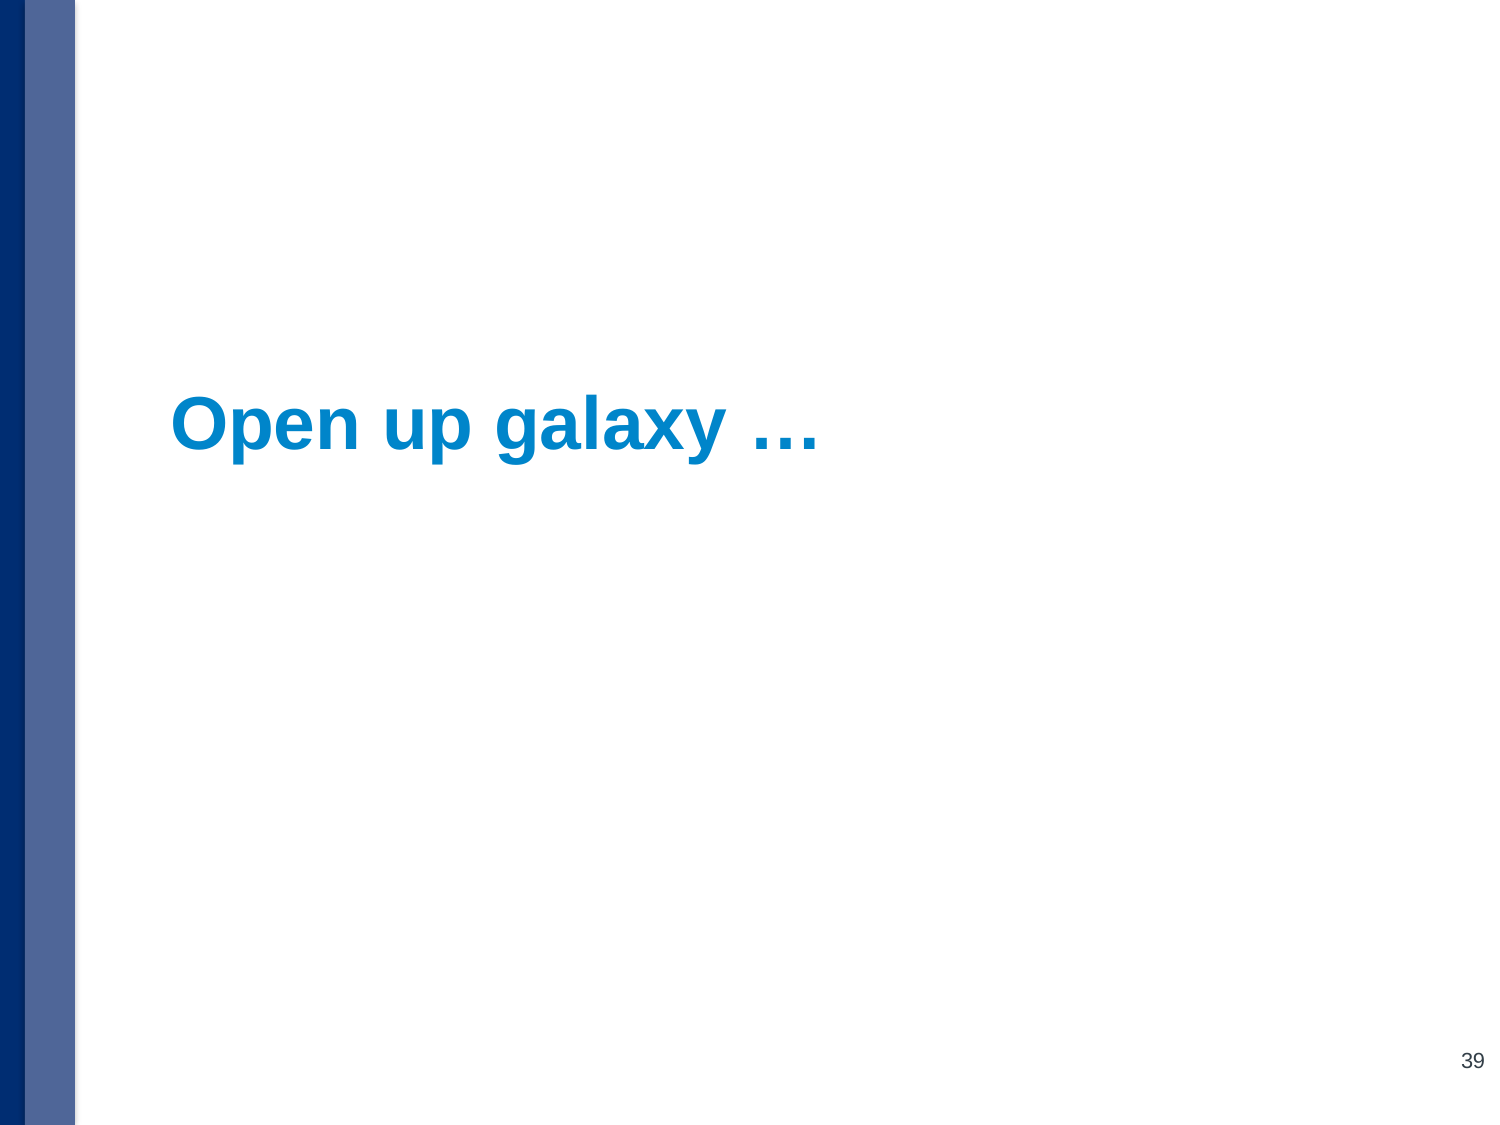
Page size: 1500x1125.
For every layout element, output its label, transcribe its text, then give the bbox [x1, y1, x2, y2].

slide_number 39 [1149, 1030, 1500, 1091]
title Open up galaxy … [169, 367, 1464, 555]
